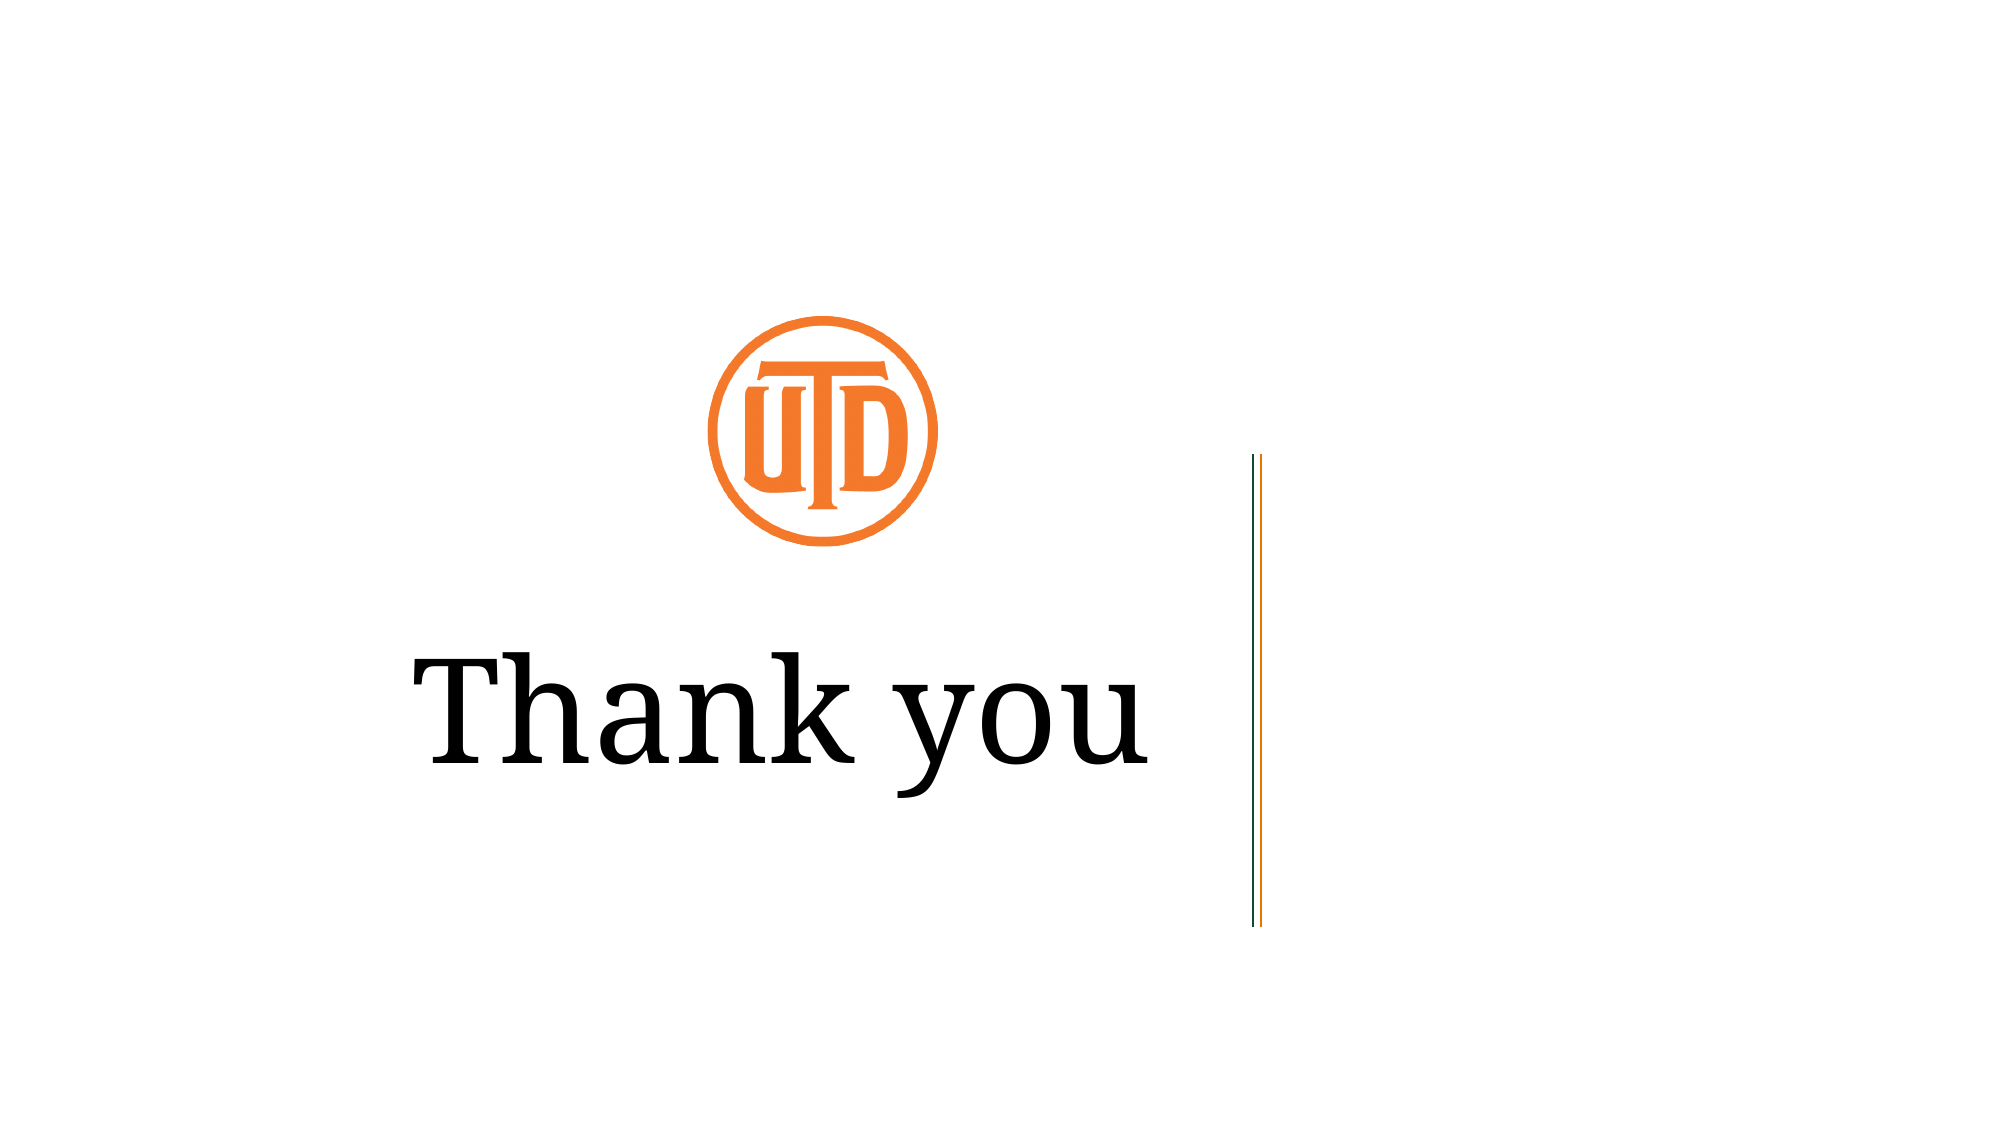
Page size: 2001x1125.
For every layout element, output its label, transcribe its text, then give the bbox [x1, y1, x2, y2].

picture [691, 299, 955, 563]
list Thank you [147, 665, 1152, 966]
